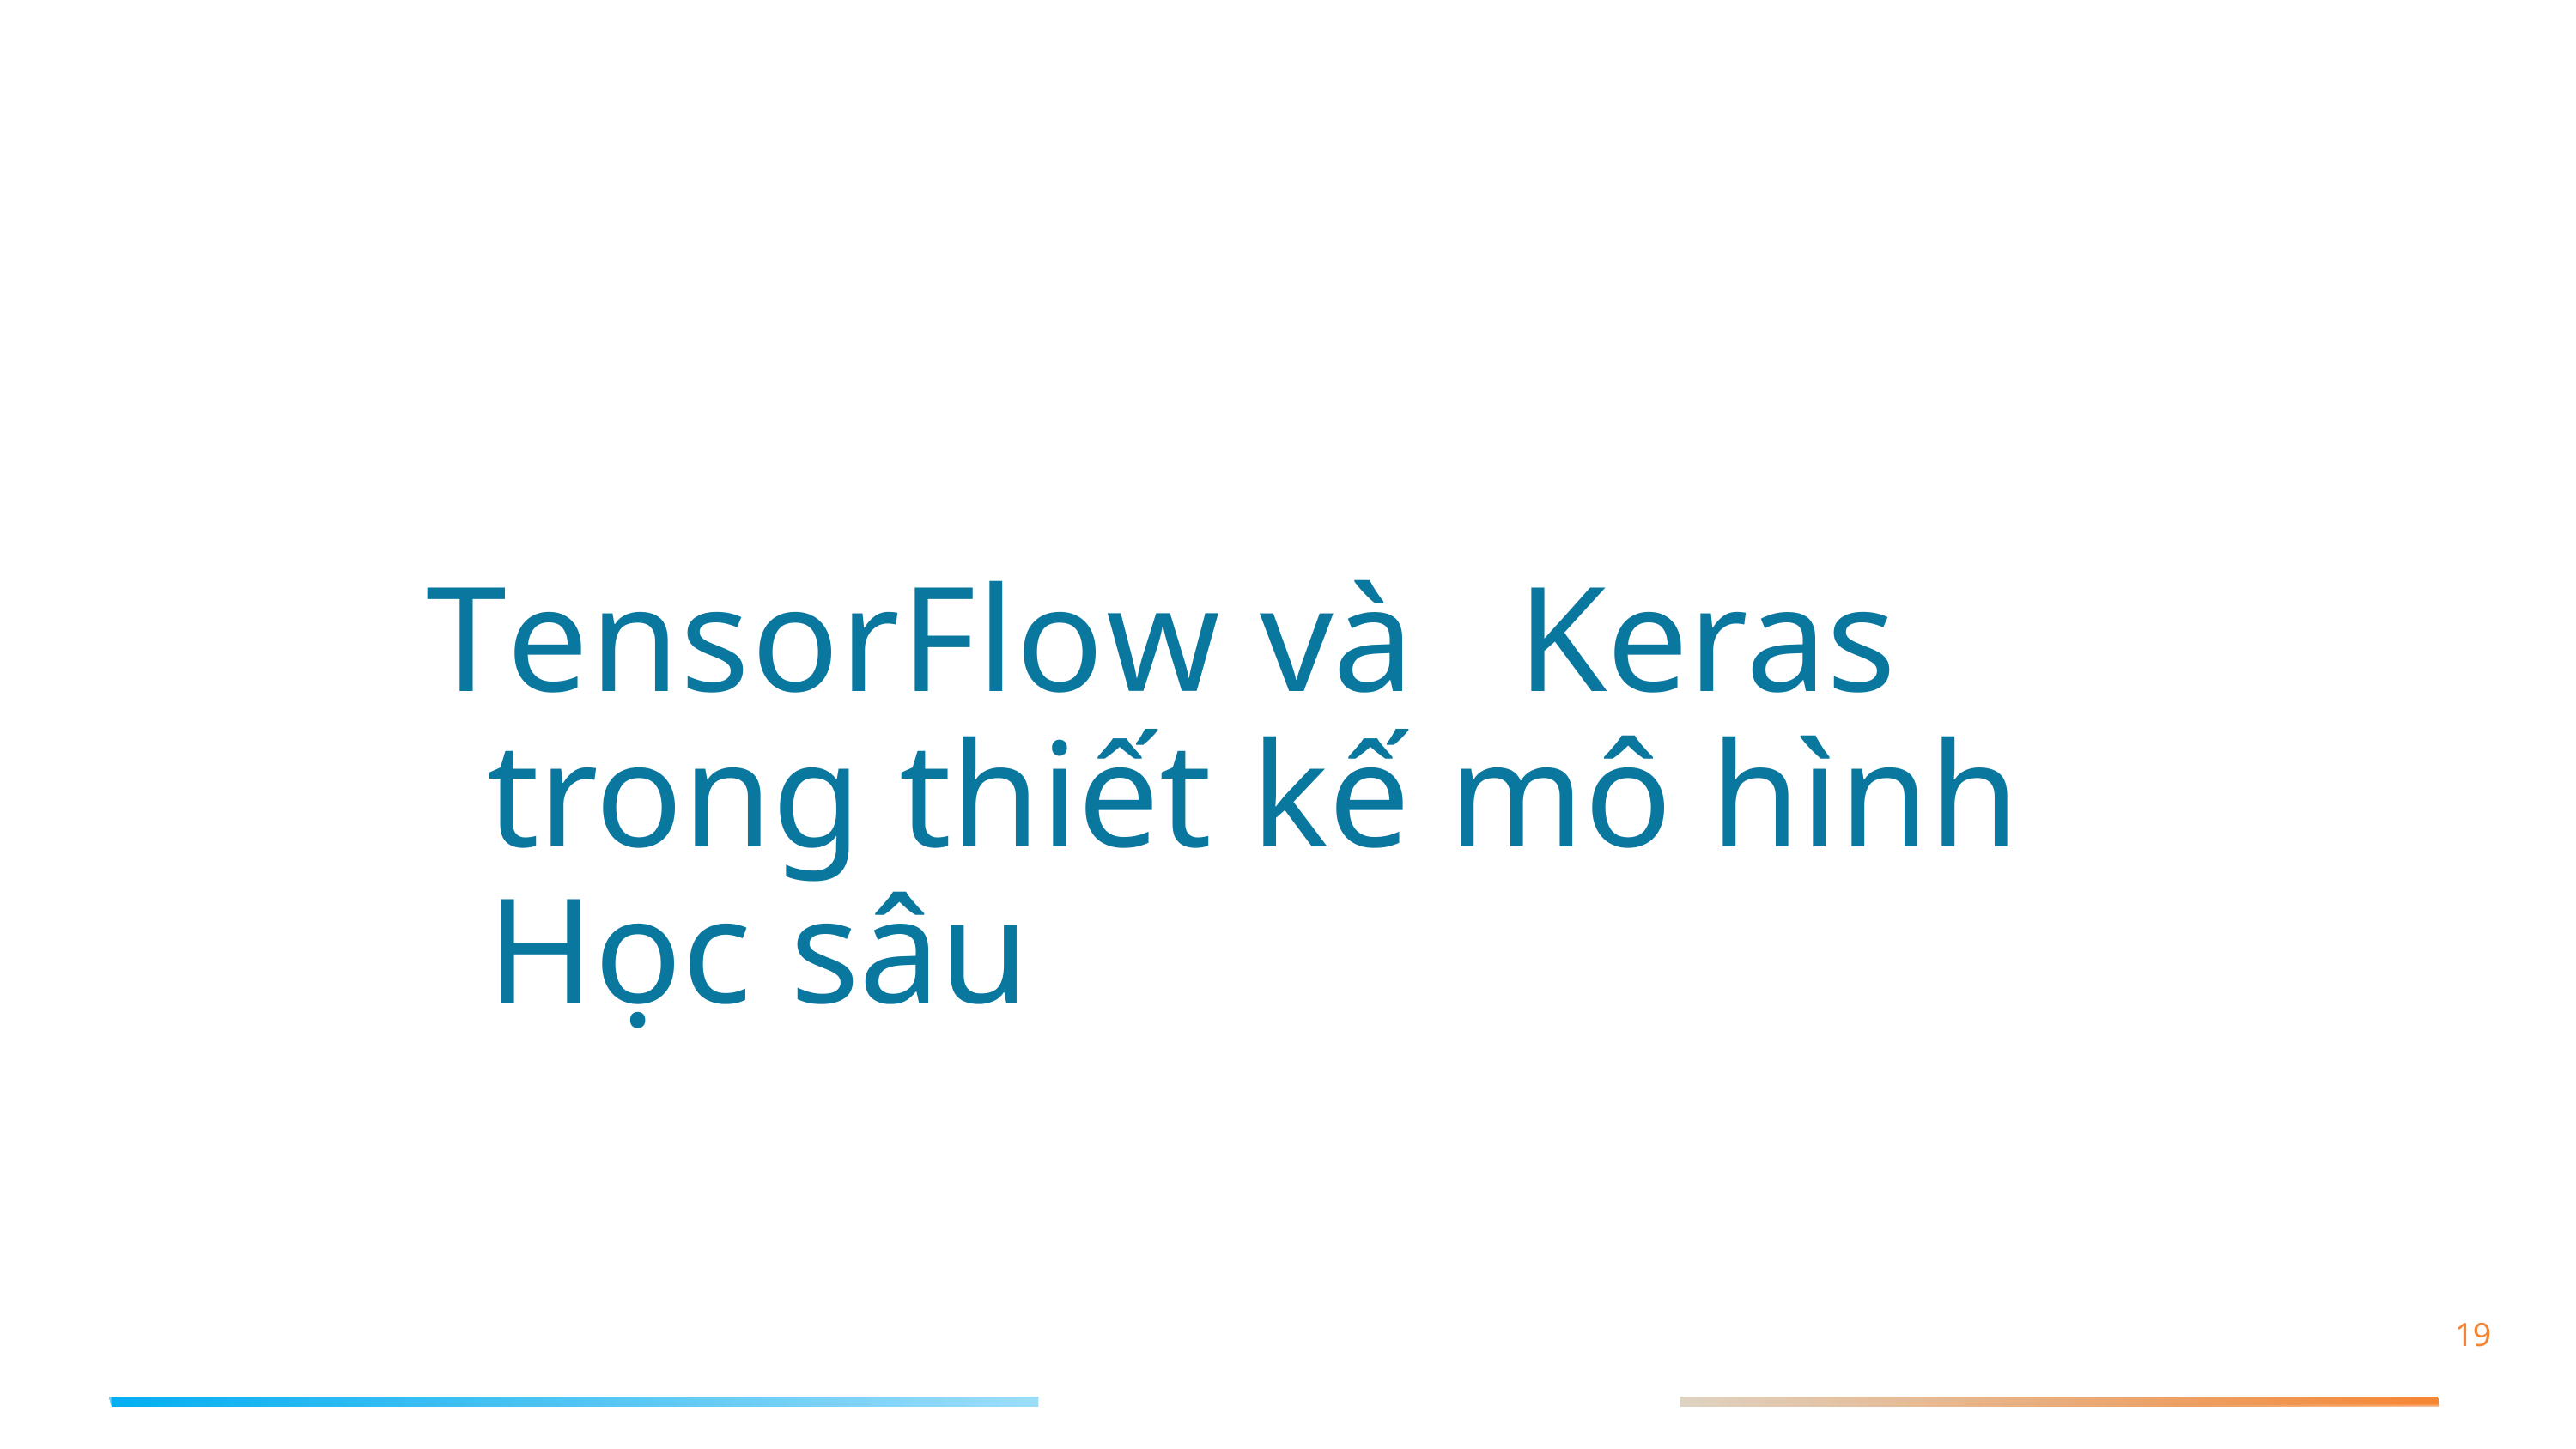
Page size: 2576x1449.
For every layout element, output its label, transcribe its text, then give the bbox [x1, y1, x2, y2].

picture [204, 1397, 1038, 1407]
slide_number 19 [2452, 1320, 2498, 1449]
title TensorFlow và Keras trong thiết kế mô hình Học sâu [424, 543, 2152, 1032]
picture [1680, 1397, 2439, 1407]
